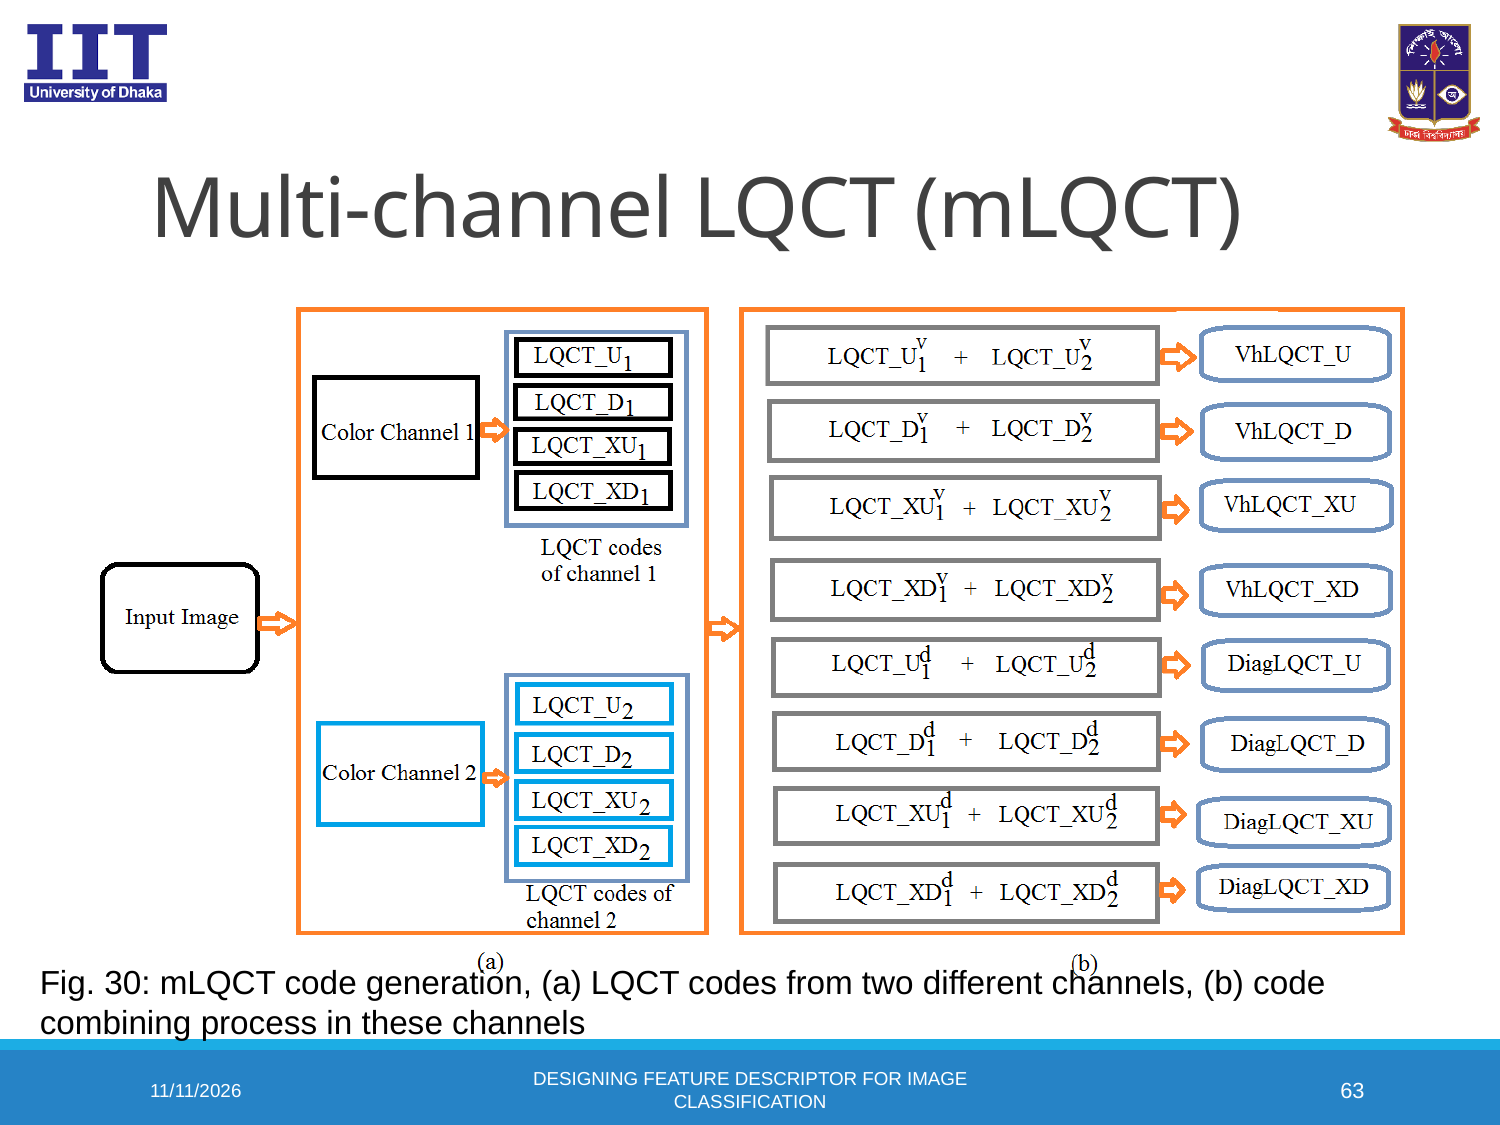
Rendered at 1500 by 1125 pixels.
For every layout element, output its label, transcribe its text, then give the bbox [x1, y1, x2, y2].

text_box Fig. 30: mLQCT code generation, (a) LQCT codes from two different channels, (b) code combining process in these channels [24, 954, 1433, 1049]
picture [24, 24, 167, 103]
title Multi-channel LQCT (mLQCT) [135, 47, 1373, 259]
slide_number 63 [1218, 1059, 1380, 1120]
picture [1386, 24, 1480, 143]
footer Designing Feature Descriptor for Image Classification [453, 1059, 1047, 1120]
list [99, 261, 1433, 983]
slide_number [135, 1059, 440, 1120]
